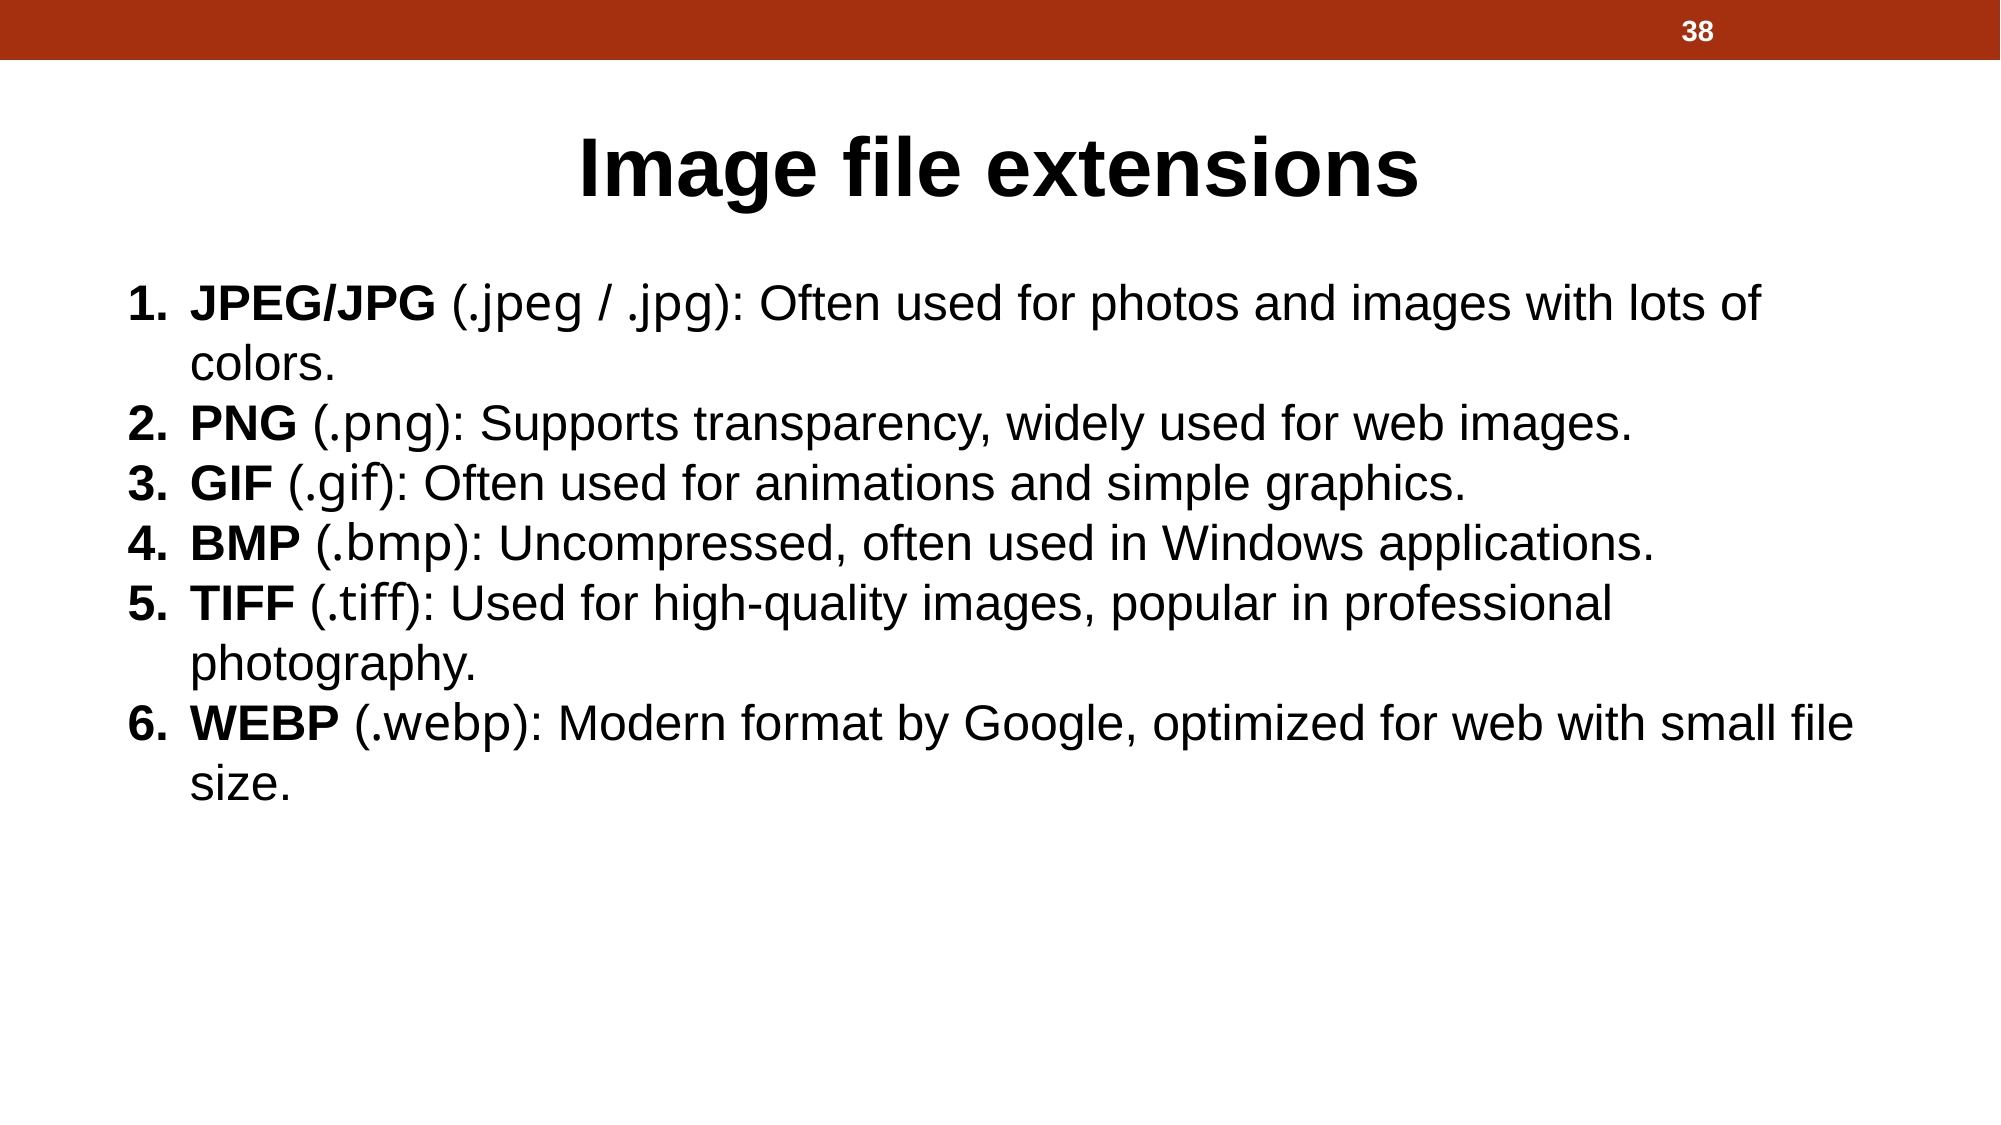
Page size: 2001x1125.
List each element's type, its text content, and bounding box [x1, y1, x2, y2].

title Image file extensions [99, 176, 1900, 250]
list JPEG/JPG (.jpeg / .jpg): Often used for photos and images with lots of colors. PNG (.png): Supports transparency, widely used for web images. GIF (.gif): Often used for animations and simple graphics. BMP (.bmp): Uncompressed, often used in Windows applications. TIFF (.tiff): Used for high-quality images, popular in professional photography. WEBP (.webp): Modern format by Google, optimized for web with small file size. [99, 262, 1900, 1063]
slide_number 38 [1666, 3, 1900, 57]
